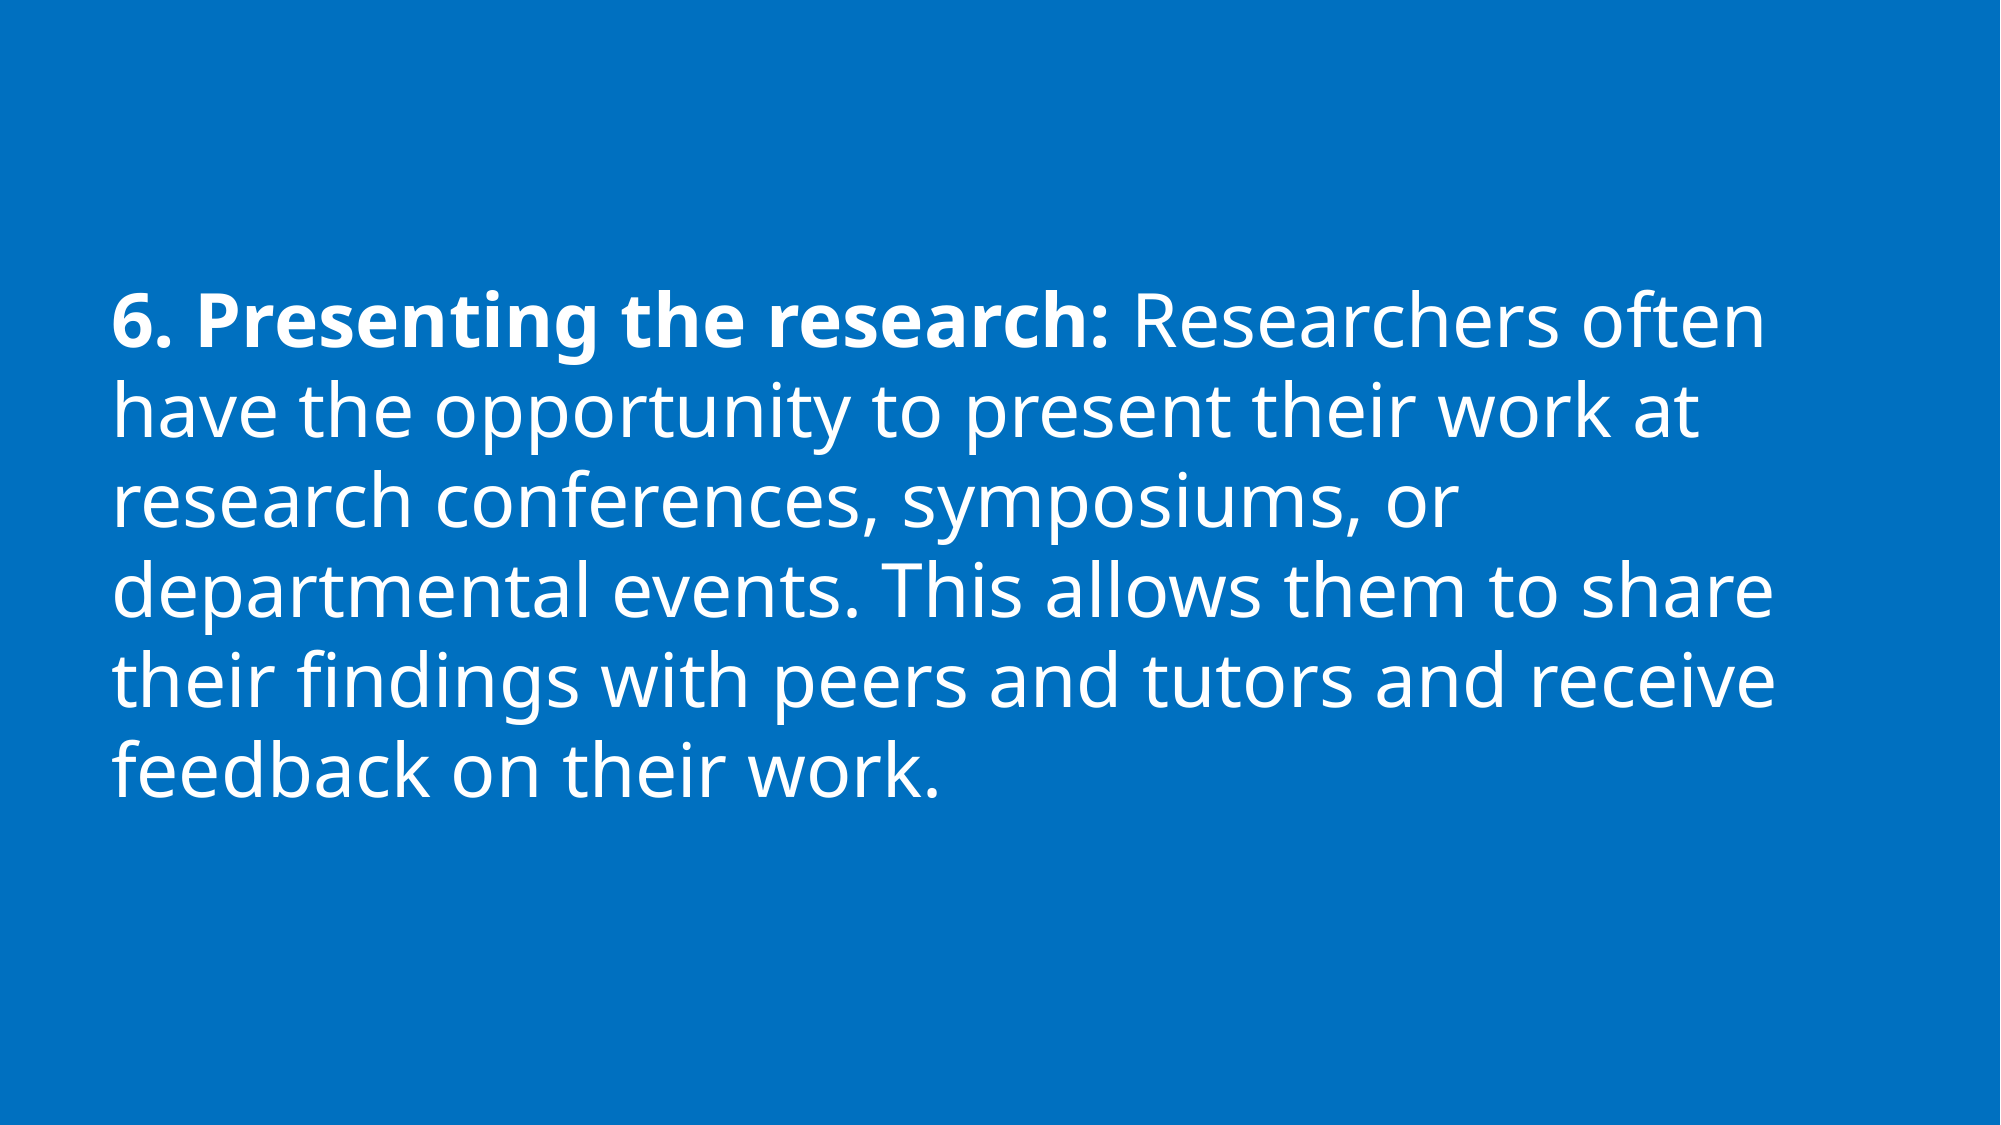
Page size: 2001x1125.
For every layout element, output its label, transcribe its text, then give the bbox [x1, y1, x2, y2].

text_box 6. Presenting the research: Researchers often have the opportunity to present their work at research conferences, symposiums, or departmental events. This allows them to share their findings with peers and tutors and receive feedback on their work. [96, 265, 1904, 821]
